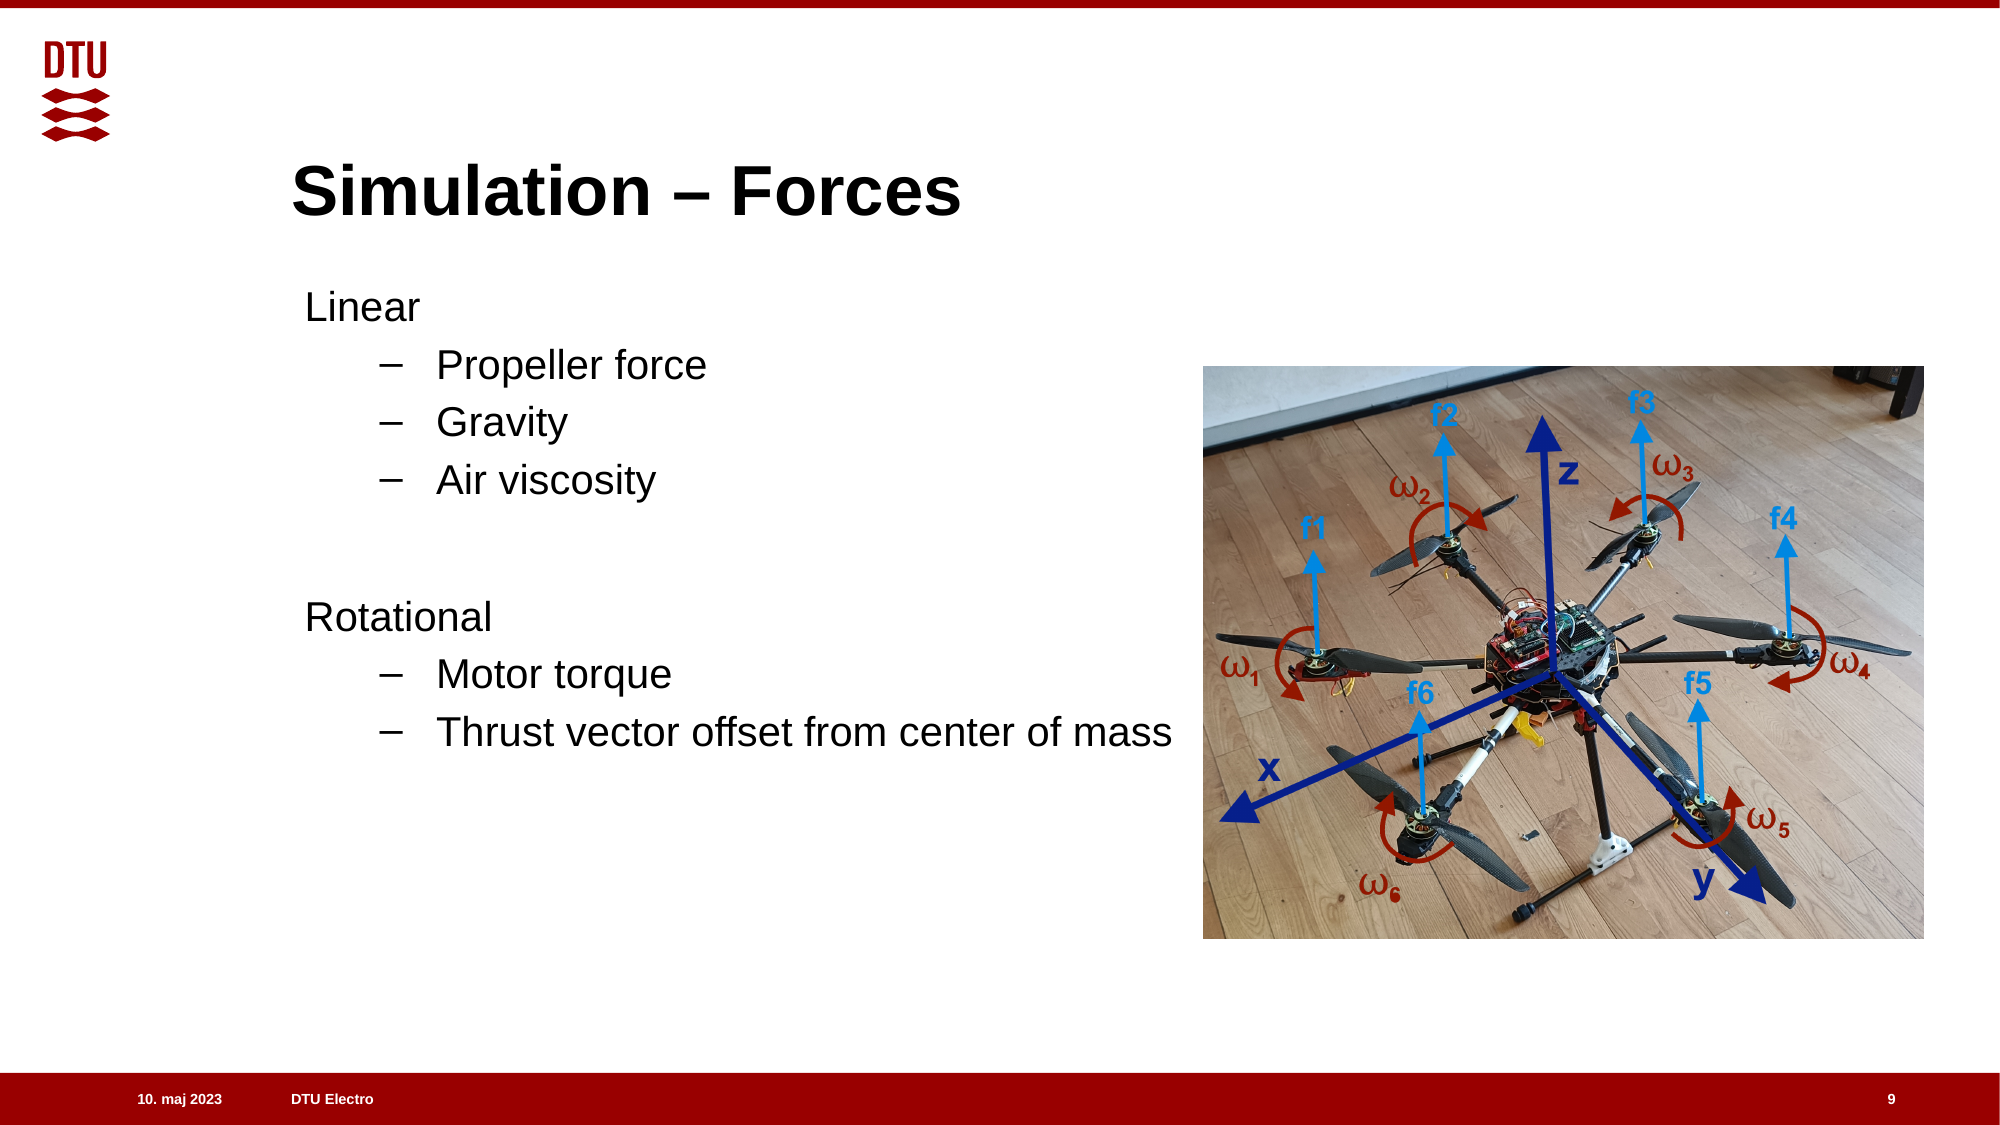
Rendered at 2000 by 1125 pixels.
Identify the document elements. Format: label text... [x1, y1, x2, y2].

slide_number 9 [1887, 1073, 1959, 1125]
title Simulation – Forces [291, 69, 1819, 230]
picture [1202, 366, 1924, 939]
list Linear Propeller force Gravity Air viscosity Rotational Motor torque Thrust vector offset from center of mass [291, 279, 1176, 1026]
